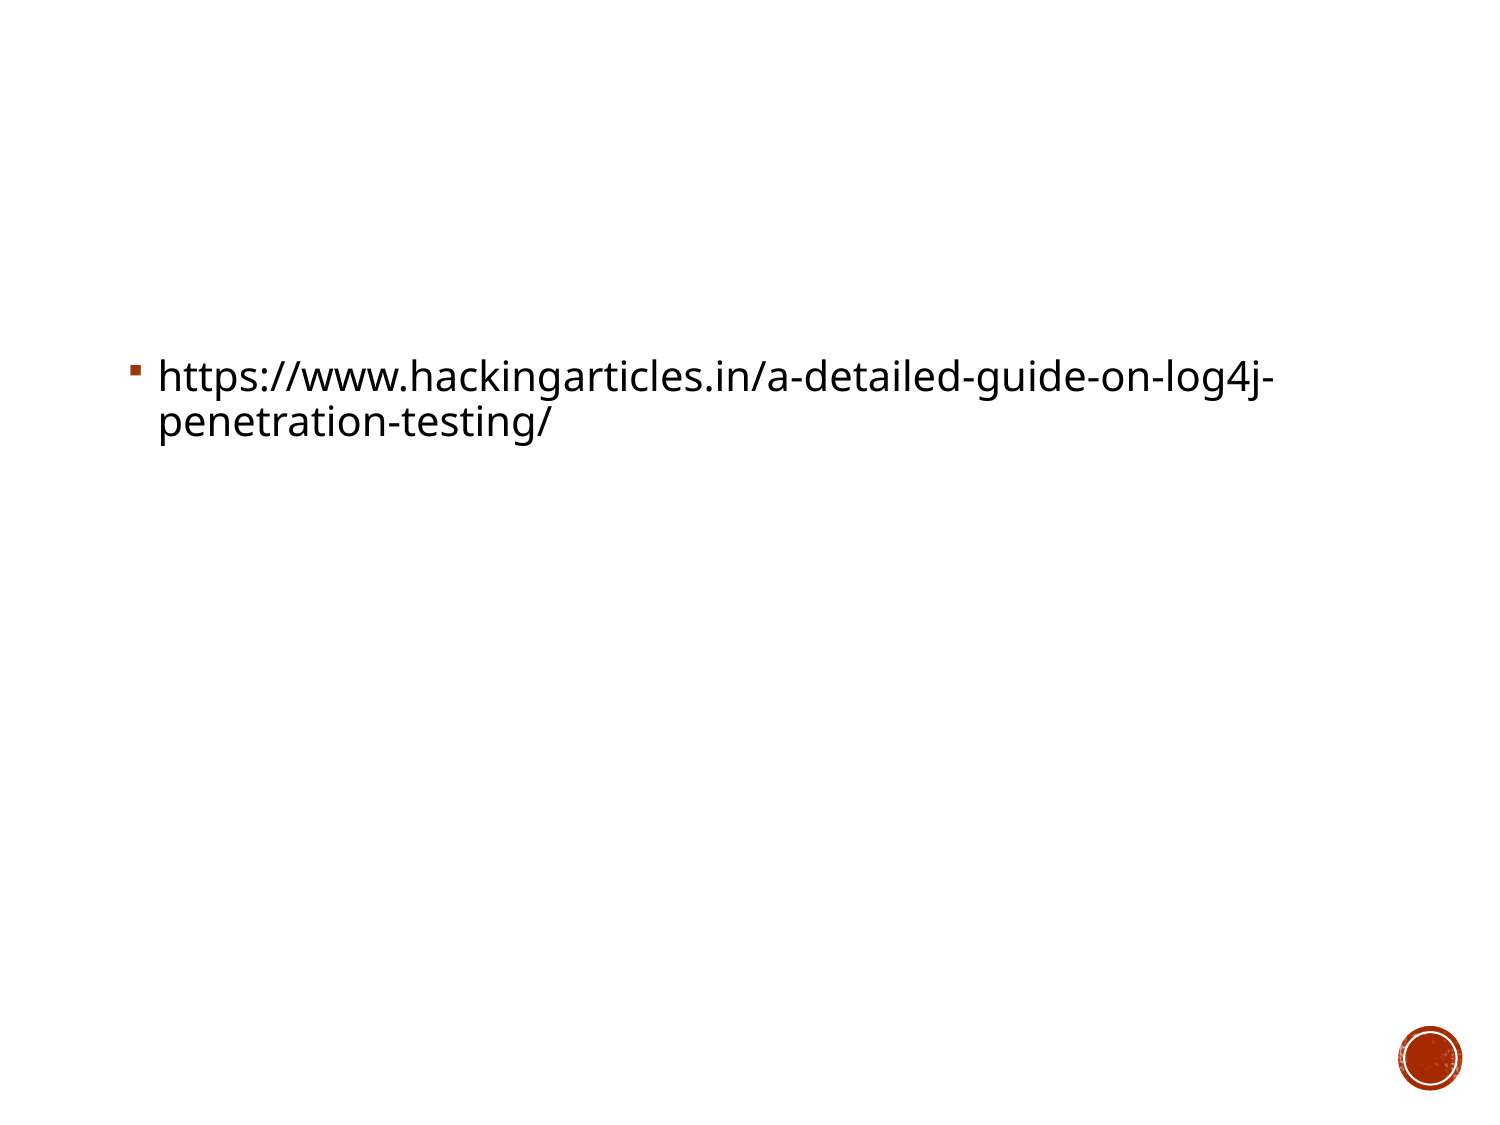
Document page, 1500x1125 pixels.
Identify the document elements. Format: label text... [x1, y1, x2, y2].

list https://www.hackingarticles.in/a-detailed-guide-on-log4j-penetration-testing/ [112, 348, 1388, 1013]
